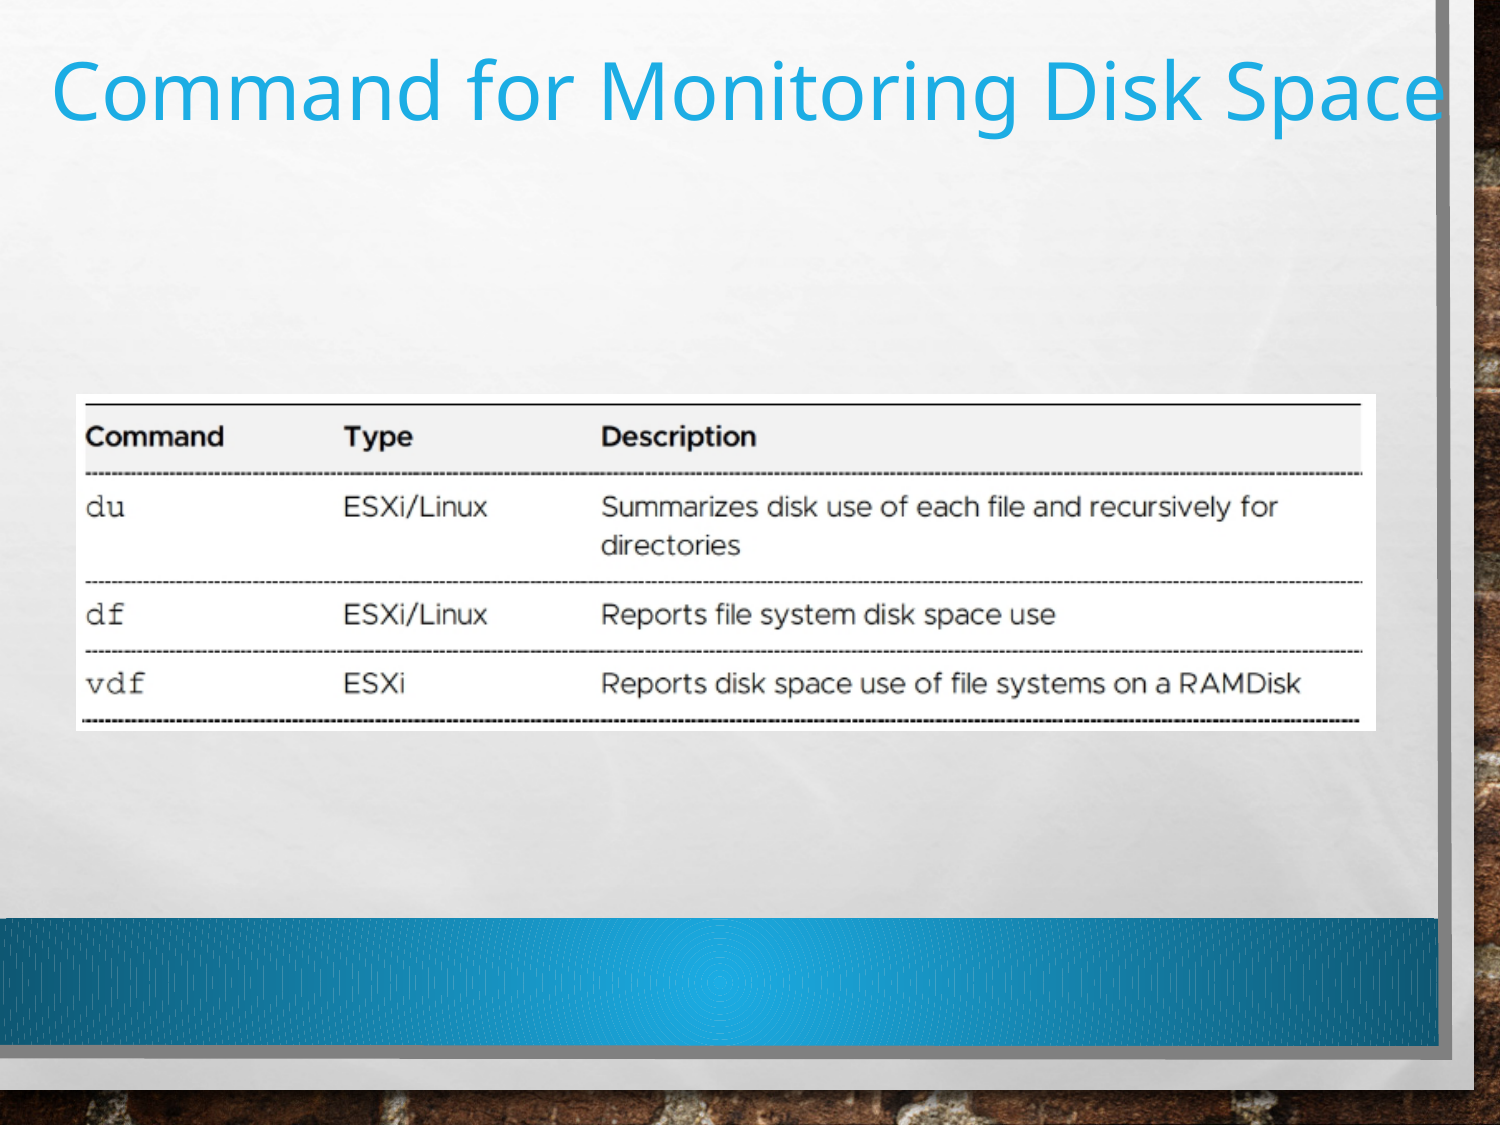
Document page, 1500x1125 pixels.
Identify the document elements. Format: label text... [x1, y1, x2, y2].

title Command for Monitoring Disk Space [35, 0, 1465, 188]
picture [0, 0, 1500, 1125]
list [76, 394, 1376, 731]
